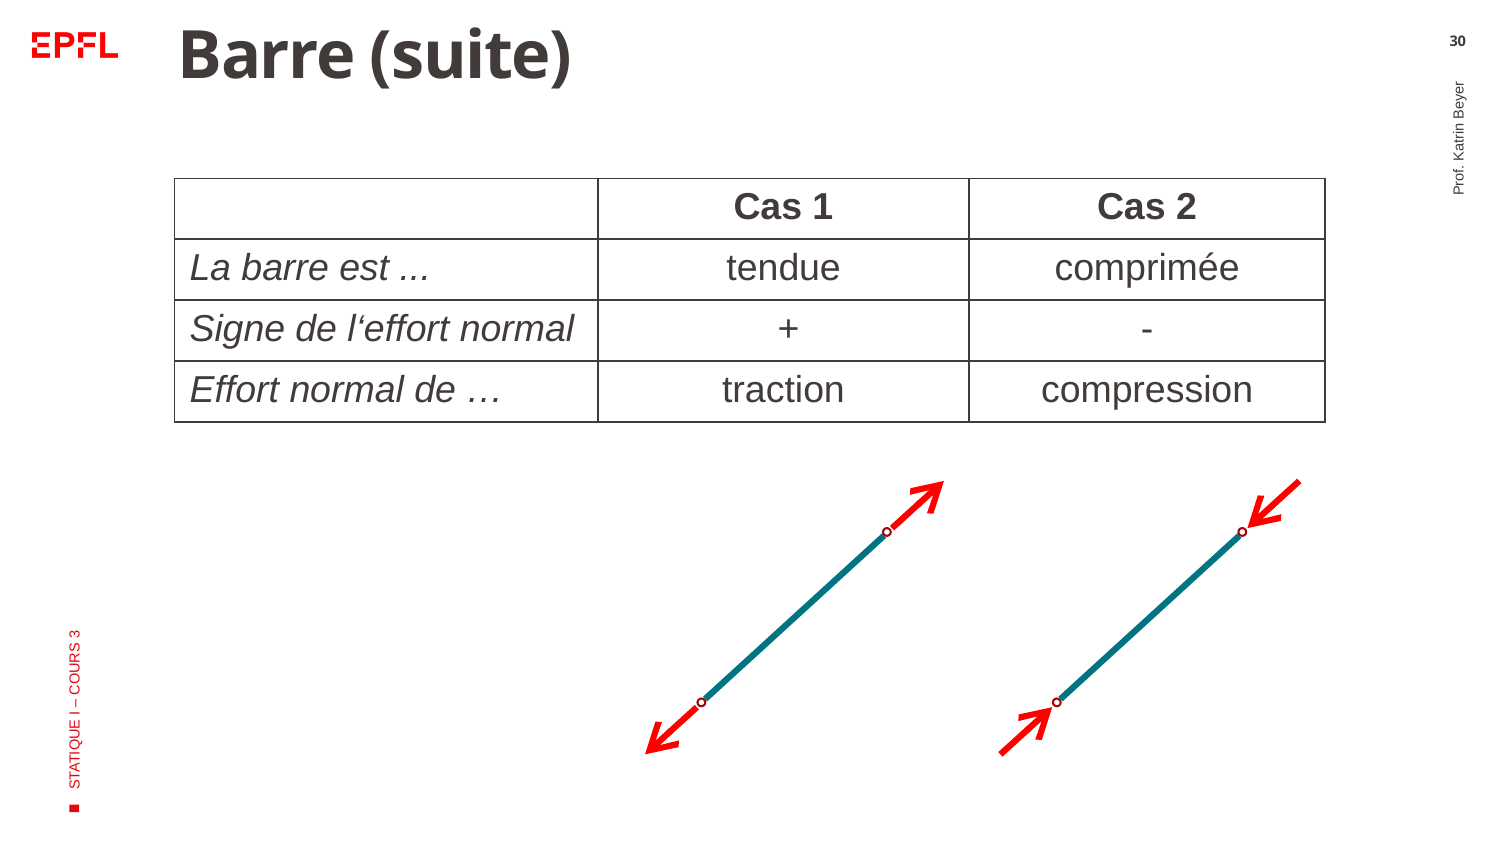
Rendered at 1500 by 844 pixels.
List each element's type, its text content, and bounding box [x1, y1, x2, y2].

table_cell compression [970, 362, 1324, 421]
slide_number STATIQUE I – COURS 3 [0, 256, 149, 805]
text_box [644, 480, 944, 755]
table_cell traction [599, 362, 968, 421]
table_cell La barre est ... [175, 240, 597, 299]
table_header Cas 2 [970, 179, 1324, 238]
table_cell Signe de l‘effort normal [175, 301, 597, 360]
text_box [1000, 480, 1300, 755]
picture [21, 21, 129, 69]
table_cell - [970, 301, 1324, 360]
table_cell tendue [599, 240, 968, 299]
table_header Cas 1 [599, 179, 968, 238]
table_cell Effort normal de … [175, 362, 597, 421]
table_cell + [599, 301, 968, 360]
footer Prof. Katrin Beyer [1415, 59, 1500, 641]
slide_number 30 [1415, 32, 1500, 59]
title Barre (suite) [148, 21, 1300, 198]
table_header [175, 179, 597, 238]
table_cell comprimée [970, 240, 1324, 299]
